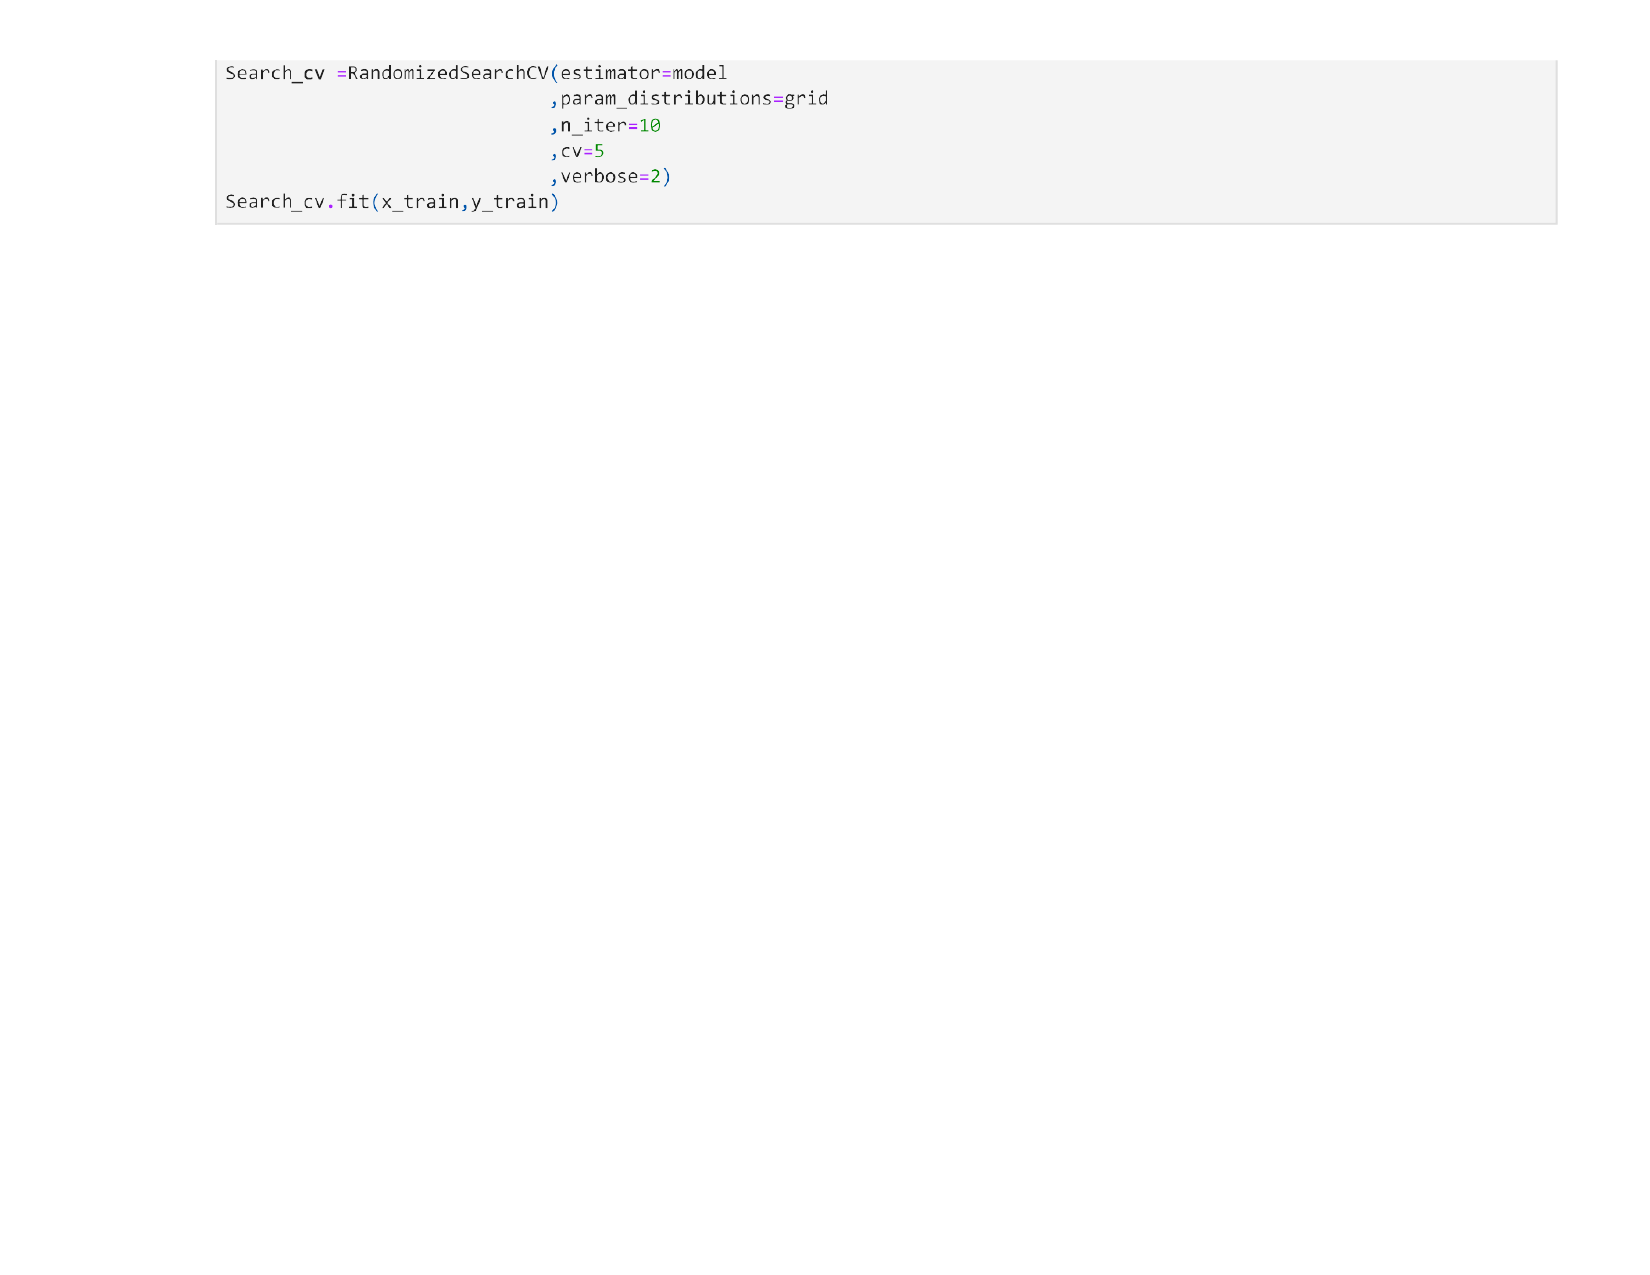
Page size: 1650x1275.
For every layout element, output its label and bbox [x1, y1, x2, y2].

text_box [214, 60, 1558, 225]
